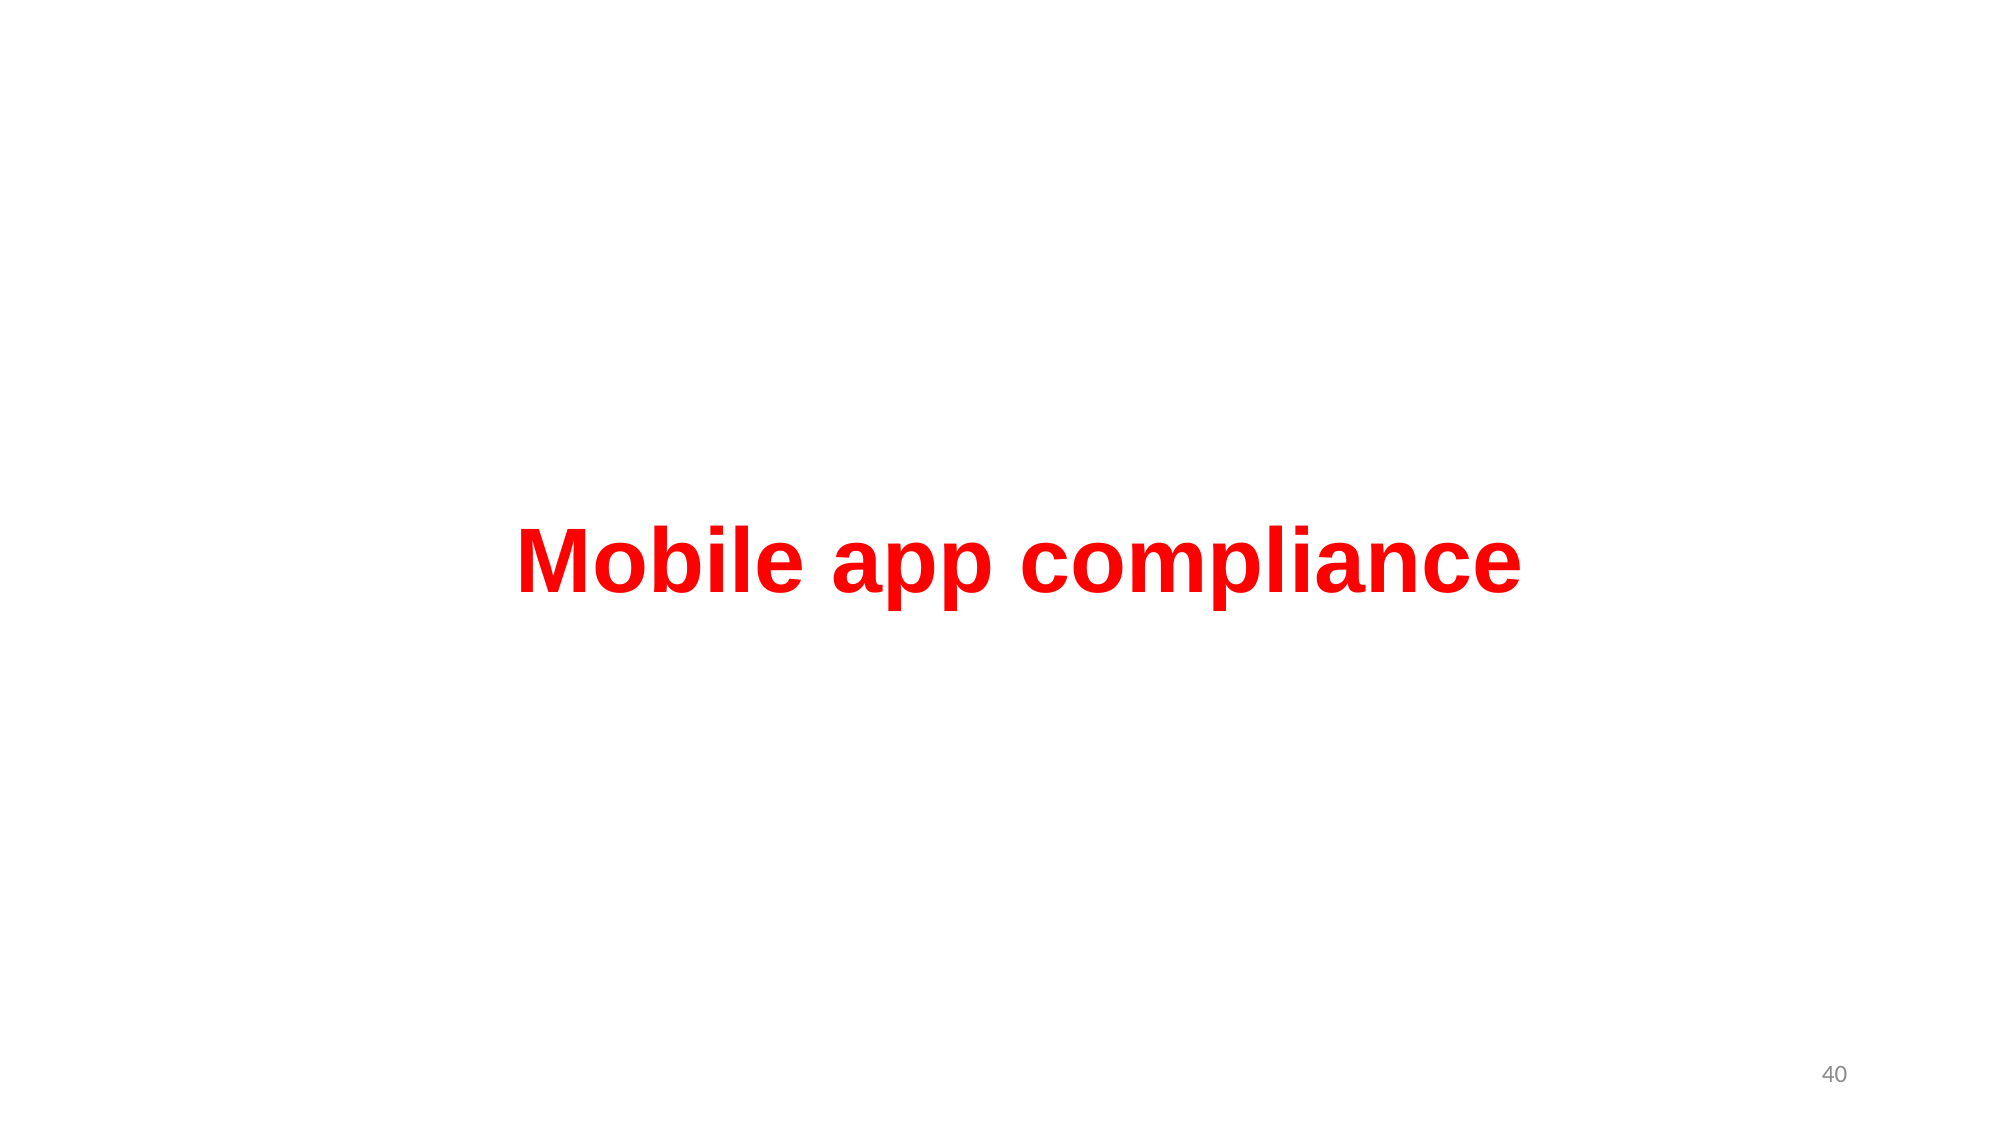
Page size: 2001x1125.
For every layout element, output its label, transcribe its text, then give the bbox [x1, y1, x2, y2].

slide_number 40 [1412, 1042, 1863, 1103]
title Mobile app compliance [500, 453, 1549, 672]
